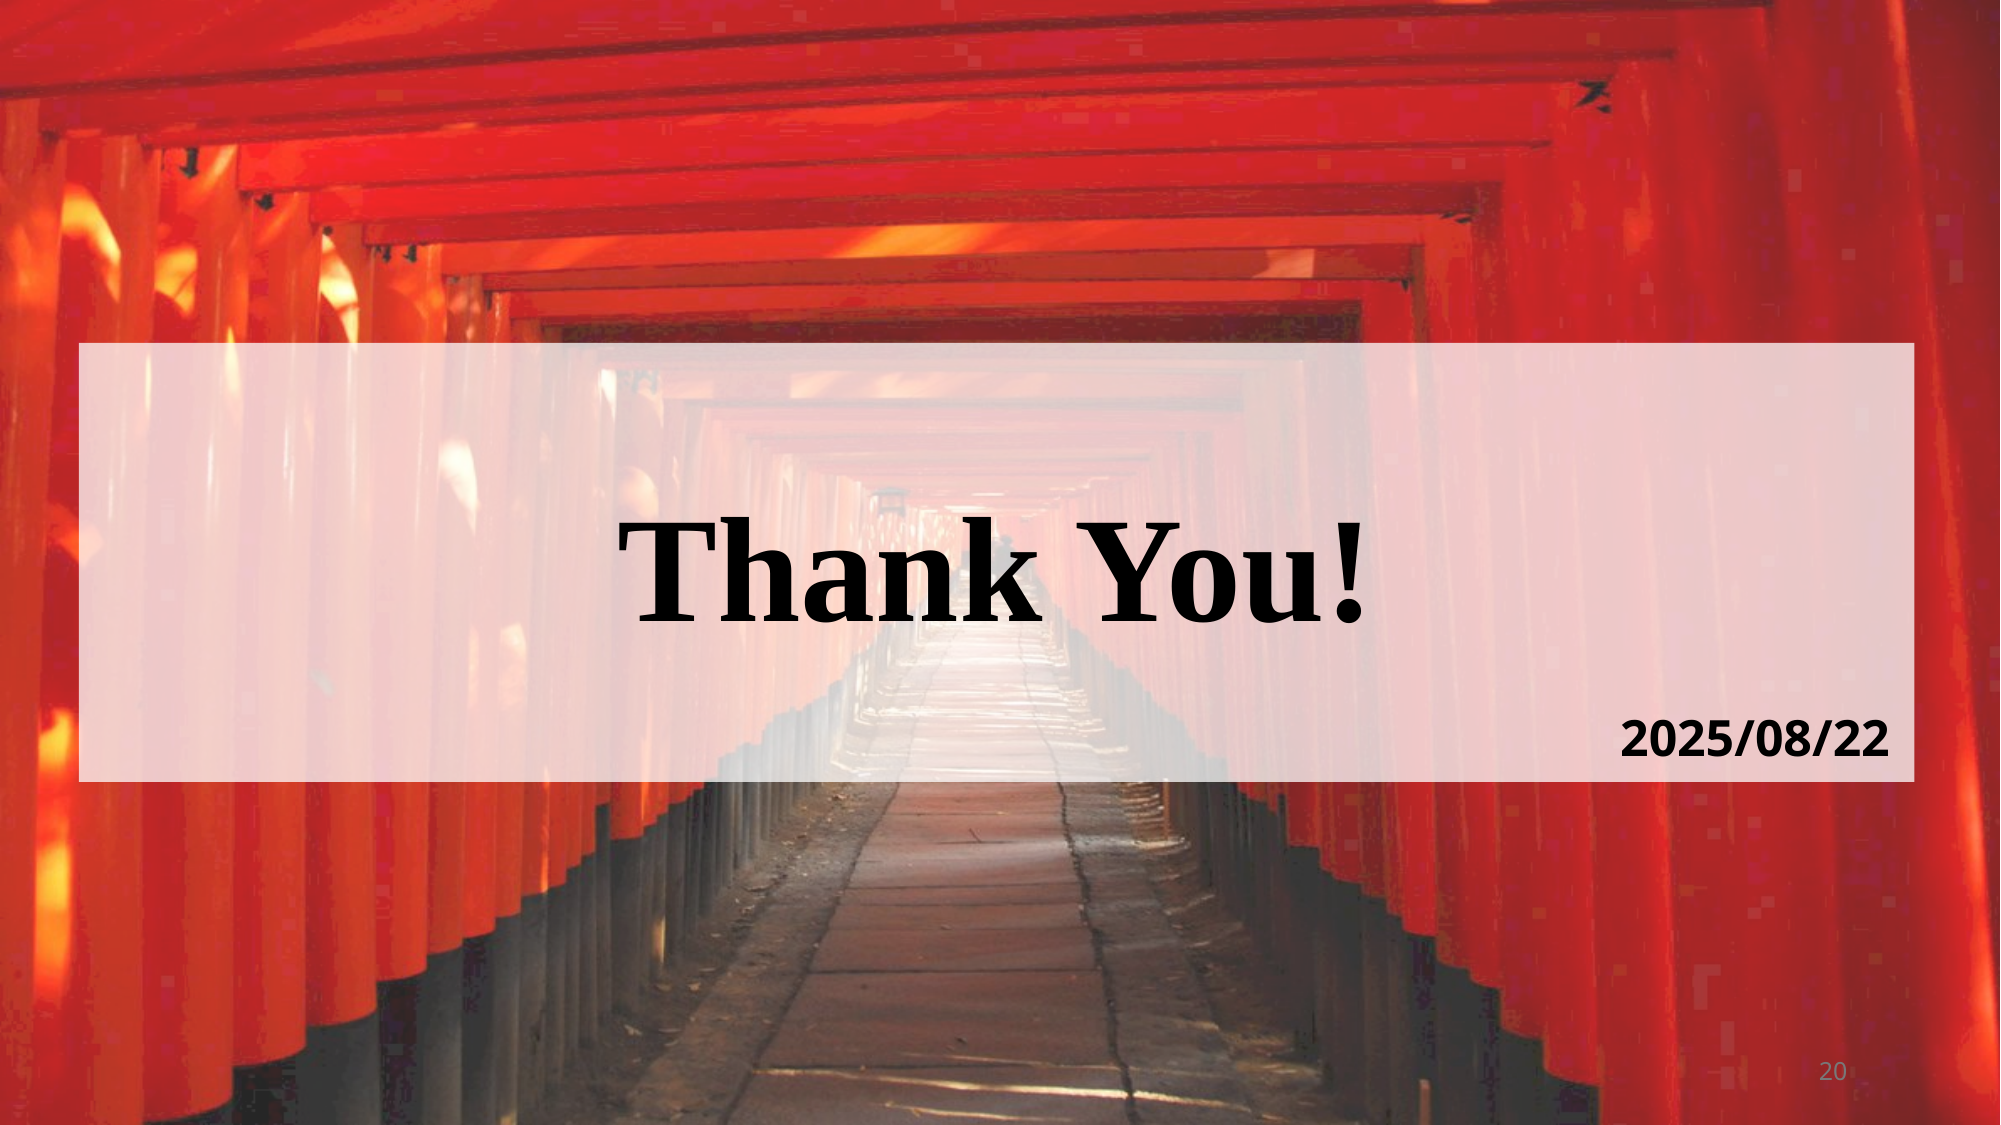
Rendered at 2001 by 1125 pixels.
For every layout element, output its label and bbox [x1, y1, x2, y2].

text_box [78, 342, 1922, 783]
picture [0, 0, 2000, 1125]
